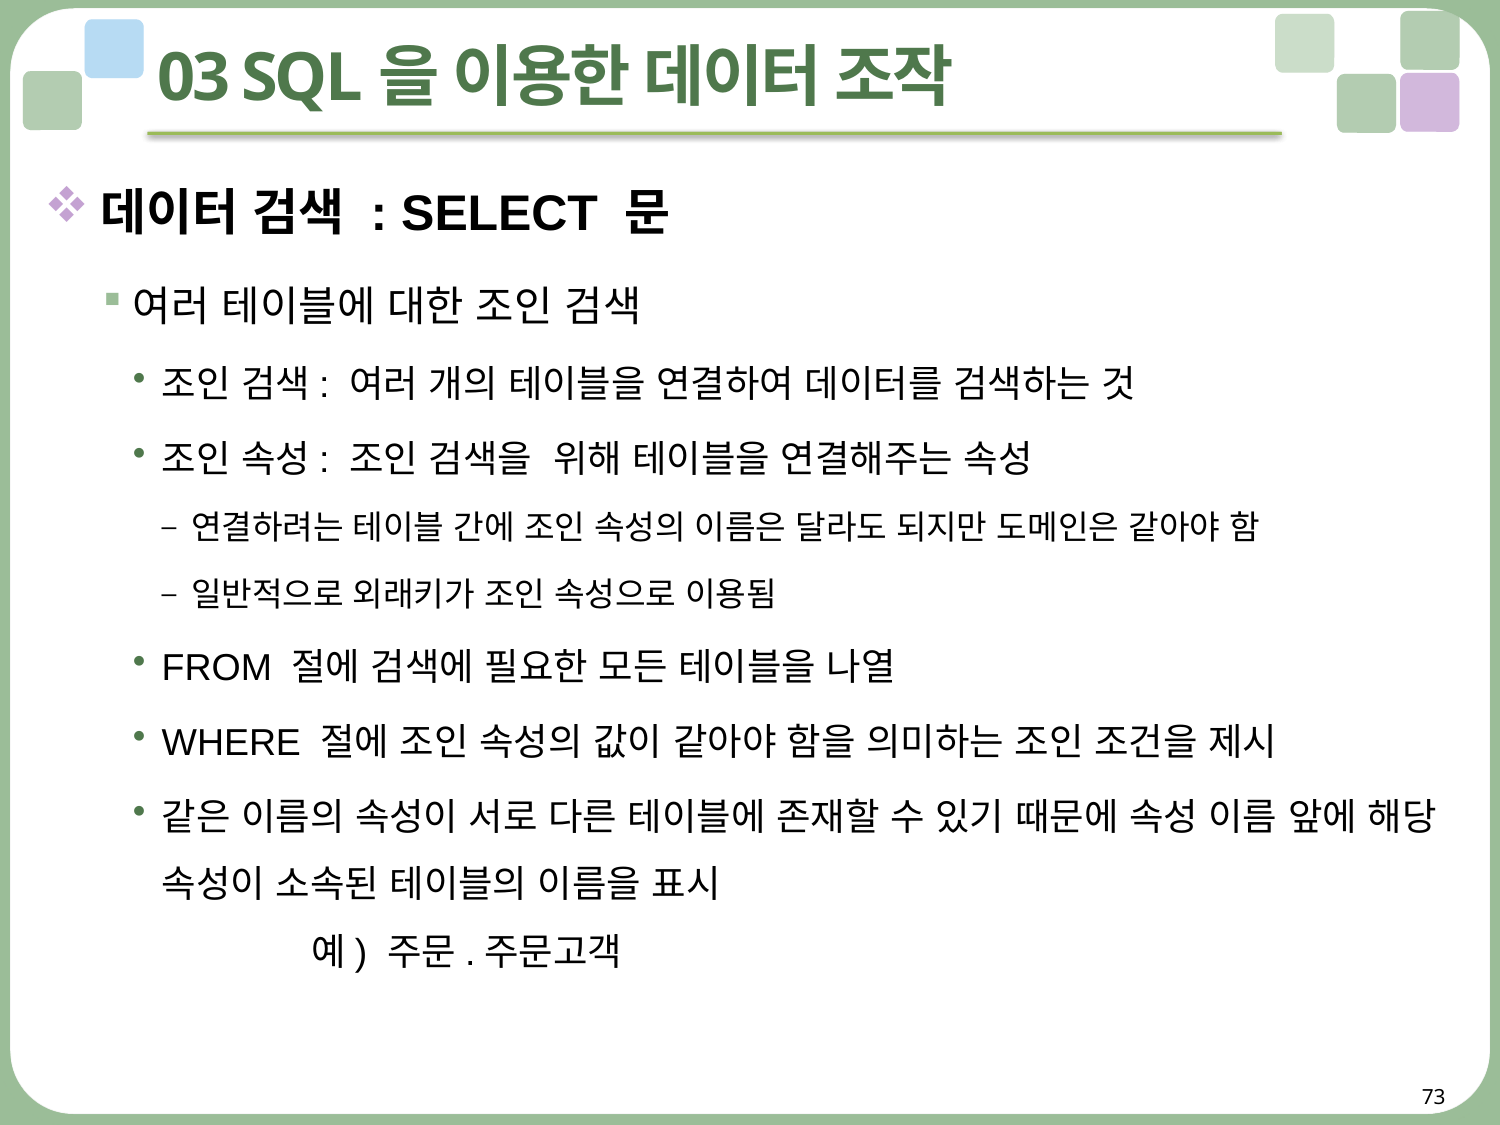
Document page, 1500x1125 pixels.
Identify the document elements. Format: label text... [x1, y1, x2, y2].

picture [0, 0, 1500, 1125]
list 데이터 검색 : SELECT 문 여러 테이블에 대한 조인 검색 조인 검색: 여러 개의 테이블을 연결하여 데이터를 검색하는 것 조인 속성: 조인 검색을 위해 테이블을 연결해주는 속성 연결하려는 테이블 간에 조인 속성의 이름은 달라도 되지만 도메인은 같아야 함 일반적으로 외래키가 조인 속성으로 이용됨 FROM 절에 검색에 필요한 모든 테이블을 나열 WHERE 절에 조인 속성의 값이 같아야 함을 의미하는 조인 조건을 제시 같은 이름의 속성이 서로 다른 테이블에 존재할 수 있기 때문에 속성 이름 앞에 해당 속성이 소속된 테이블의 이름을 표시 예) 주문.주문고객 [29, 172, 1481, 1083]
title 03 SQL을 이용한 데이터 조작 [142, 25, 1459, 123]
